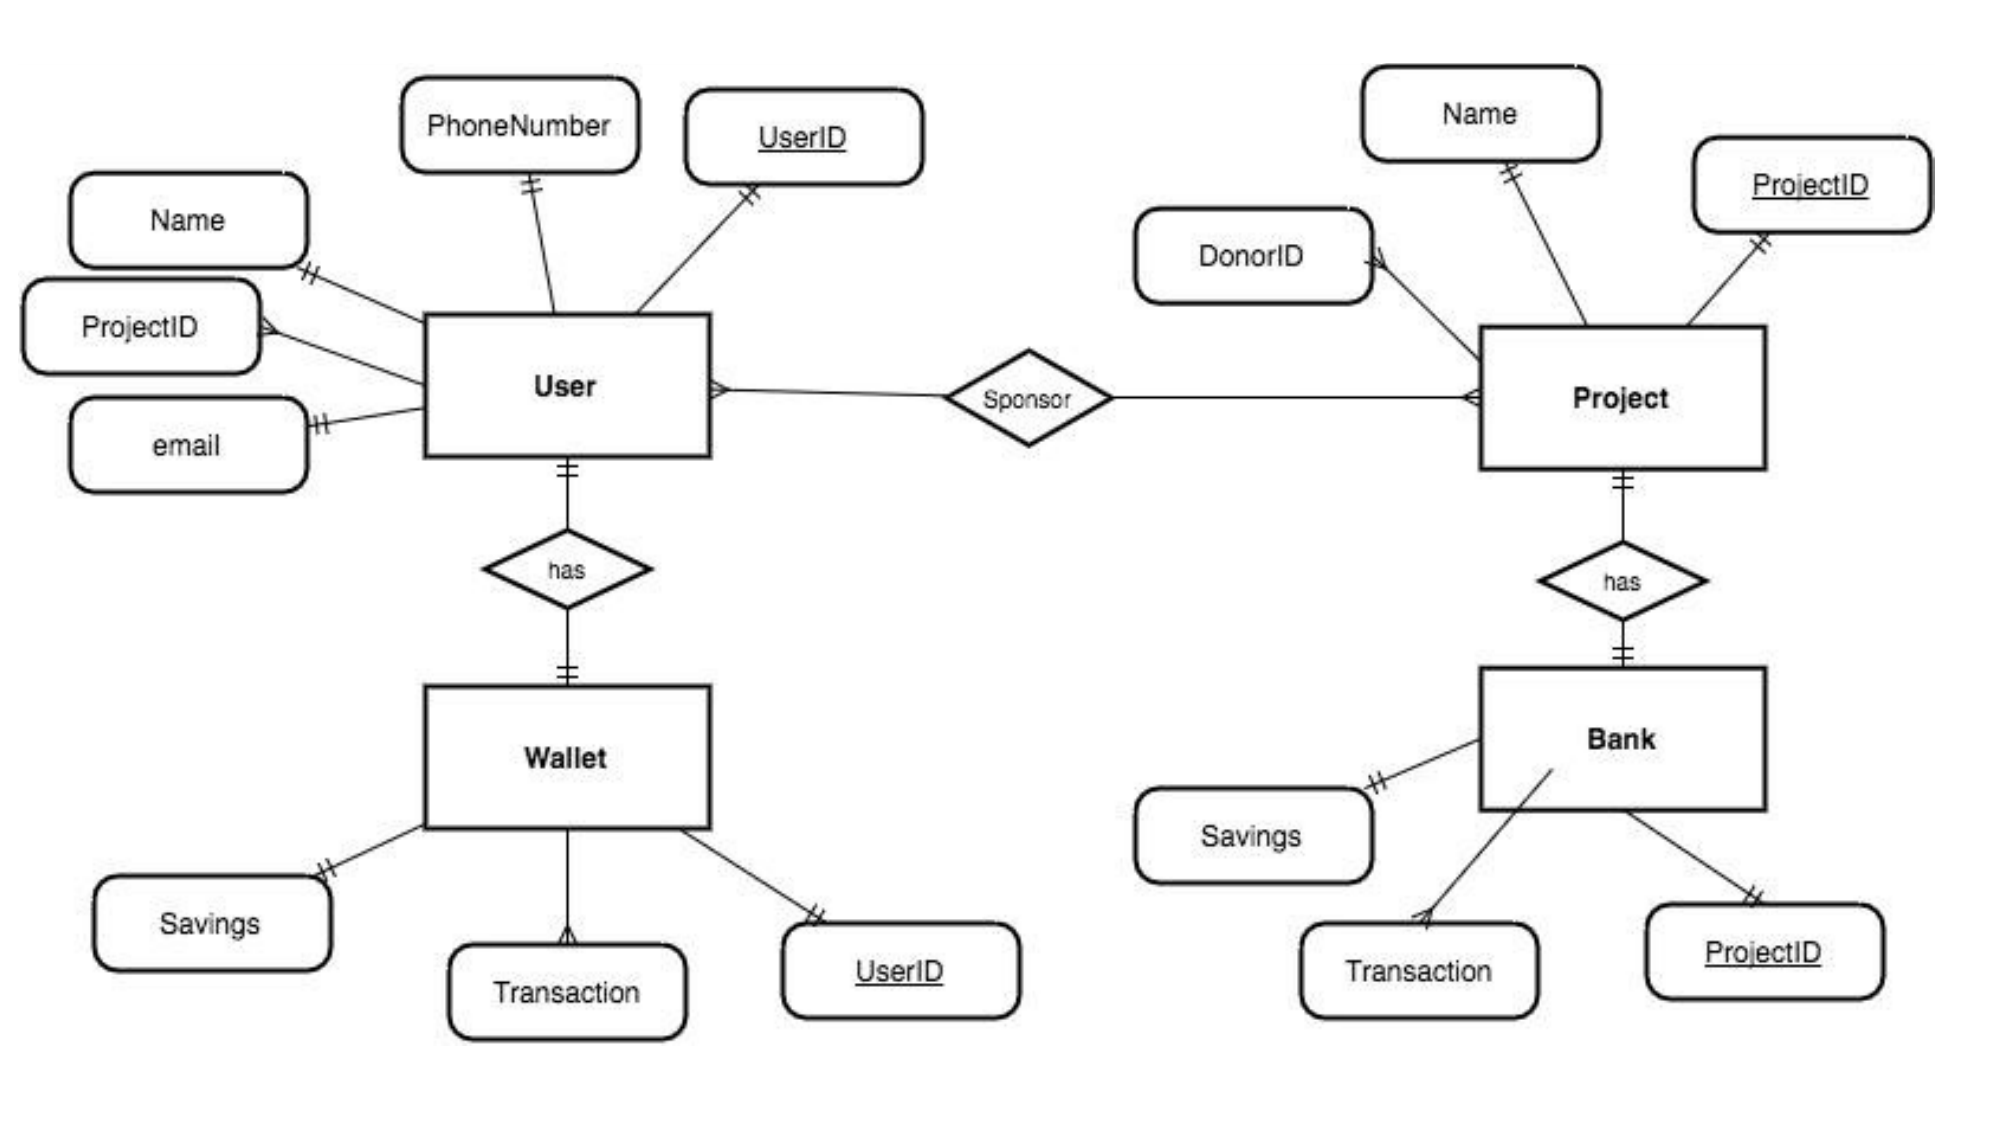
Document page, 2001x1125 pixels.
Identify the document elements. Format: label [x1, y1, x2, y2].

picture [17, 63, 1936, 1046]
